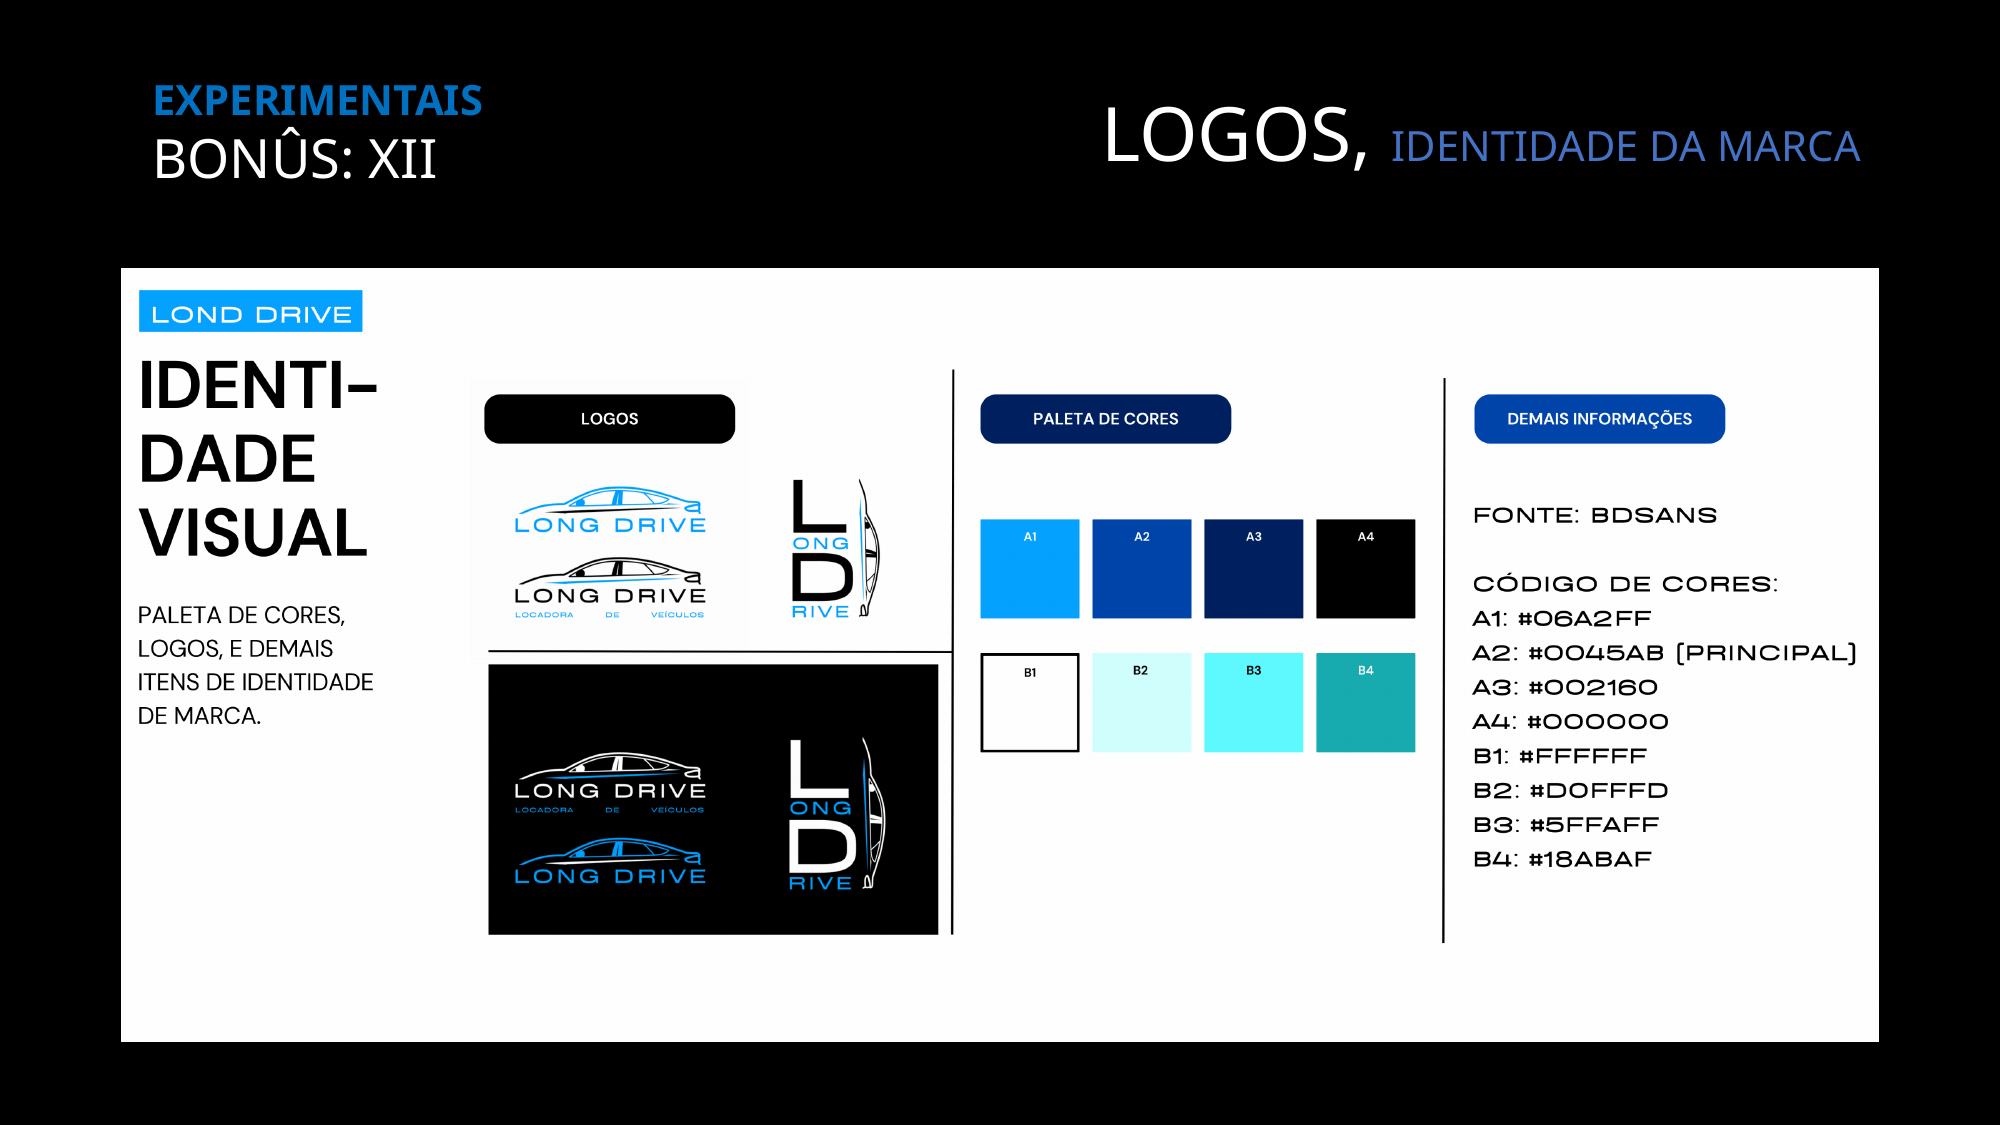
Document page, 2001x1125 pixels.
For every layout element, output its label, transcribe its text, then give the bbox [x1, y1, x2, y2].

text_box LOGOS, IDENTIDADE DA MARCA [1086, 53, 2000, 209]
title EXPERIMENTAIS BONÛS: XII [137, 22, 1863, 240]
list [121, 268, 1879, 1042]
